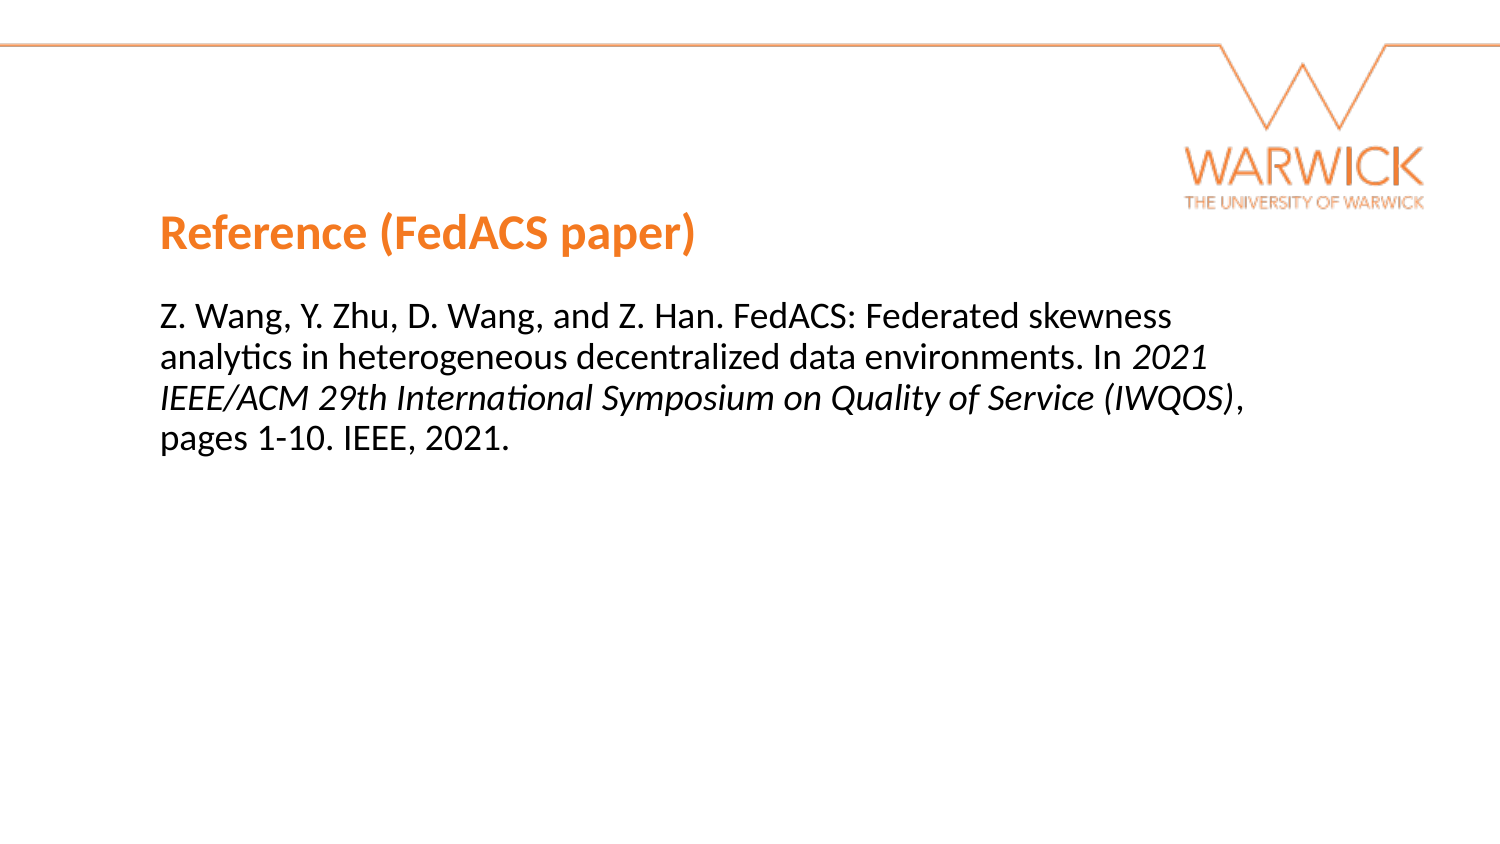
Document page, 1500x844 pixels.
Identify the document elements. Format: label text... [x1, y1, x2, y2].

list Reference (FedACS paper) [145, 199, 1027, 262]
list Z. Wang, Y. Zhu, D. Wang, and Z. Han. FedACS: Federated skewness analytics in heterogeneous decentralized data environments. In 2021 IEEE/ACM 29th International Symposium on Quality of Service (IWQOS), pages 1-10. IEEE, 2021. [145, 289, 1302, 741]
